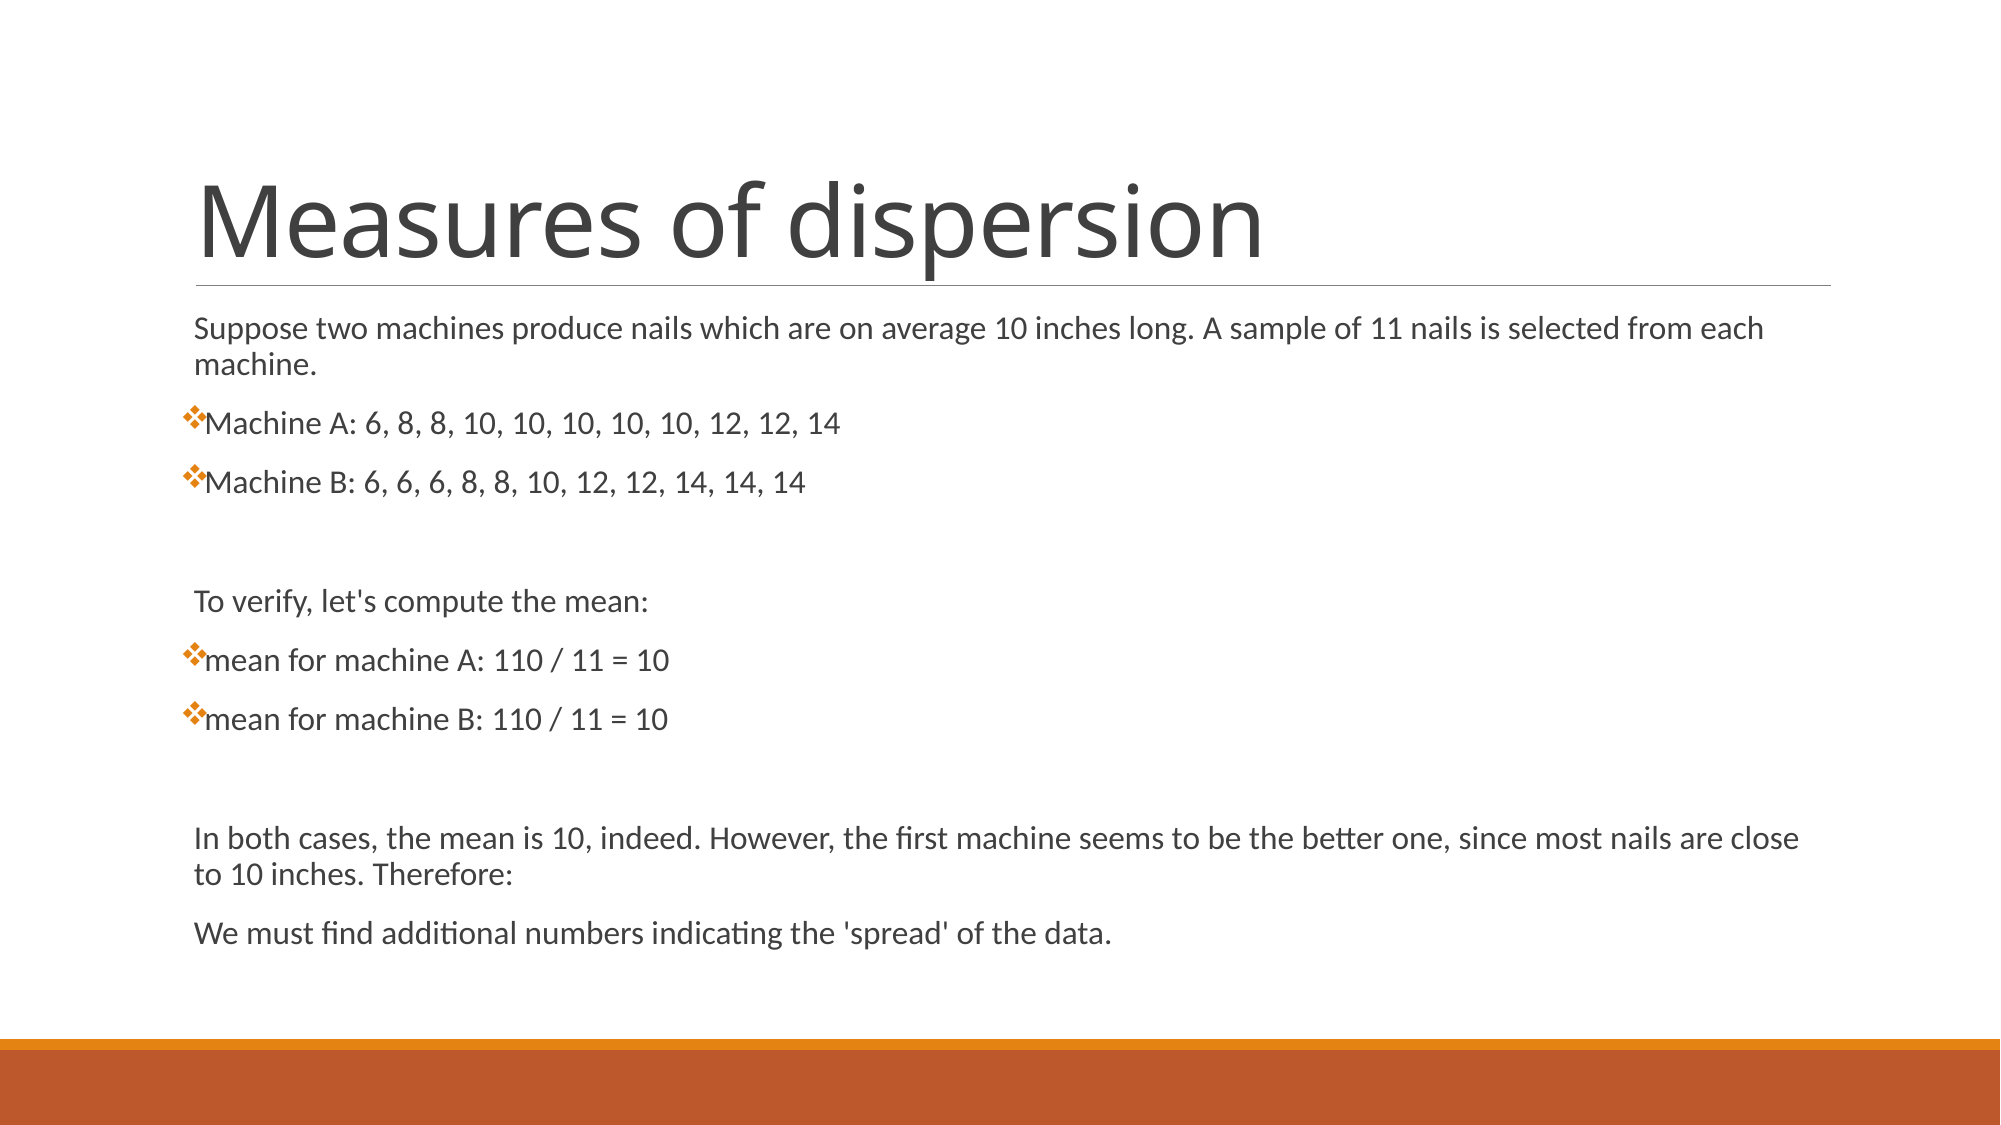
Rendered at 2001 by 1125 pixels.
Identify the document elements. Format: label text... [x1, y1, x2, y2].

title Measures of dispersion [180, 47, 1830, 285]
list Suppose two machines produce nails which are on average 10 inches long. A sample of 11 nails is selected from each machine. Machine A: 6, 8, 8, 10, 10, 10, 10, 10, 12, 12, 14 Machine B: 6, 6, 6, 8, 8, 10, 12, 12, 14, 14, 14 To verify, let's compute the mean: mean for machine A: 110 / 11 = 10 mean for machine B: 110 / 11 = 10 In both cases, the mean is 10, indeed. However, the first machine seems to be the better one, since most nails are close to 10 inches. Therefore: We must find additional numbers indicating the 'spread' of the data. [180, 302, 1830, 963]
